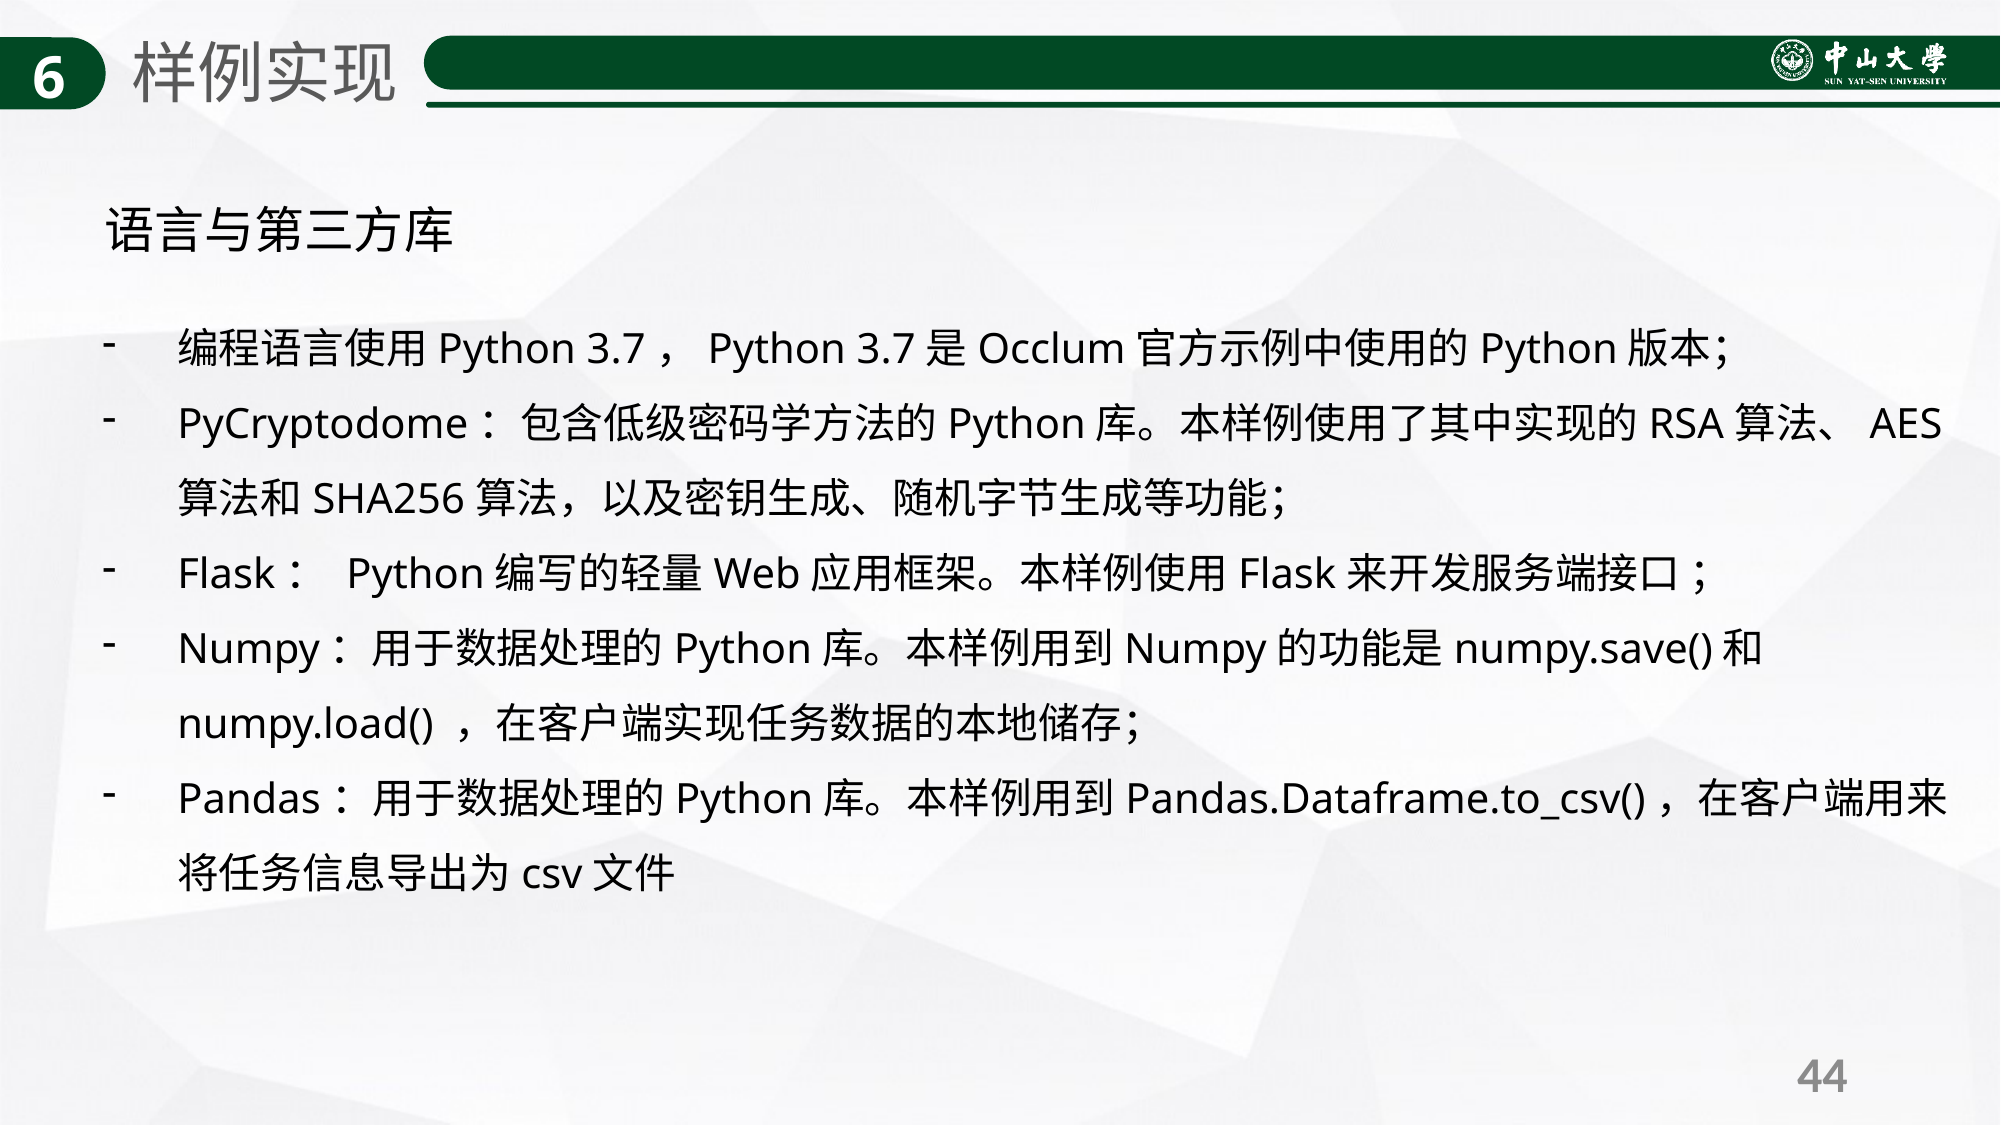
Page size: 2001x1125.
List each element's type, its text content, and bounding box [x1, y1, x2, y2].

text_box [423, 35, 2000, 108]
text_box 语言与第三方库 [89, 190, 470, 289]
text_box 样例实现 [116, 23, 414, 119]
picture [0, 0, 2001, 1125]
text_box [0, 33, 106, 119]
text_box 编程语言使用Python 3.7，Python 3.7是Occlum官方示例中使用的Python版本； PyCryptodome：包含低级密码学方法的Python库。本样例使用了其中实现的RSA算法、AES算法和SHA256算法，以及密钥生成、随机字节生成等功能； Flask： Python编写的轻量Web应用框架。本样例使用Flask来开发服务端接口 ； Numpy：用于数据处理的Python库。本样例用到Numpy的功能是numpy.save()和numpy.load() ，在客户端实现任务数据的本地储存； Pandas：用于数据处理的Python库。本样例用到Pandas.Dataframe.to_csv()，在客户端用来将任务信息导出为csv文件 [87, 289, 1969, 980]
slide_number 44 [1412, 1042, 1863, 1103]
